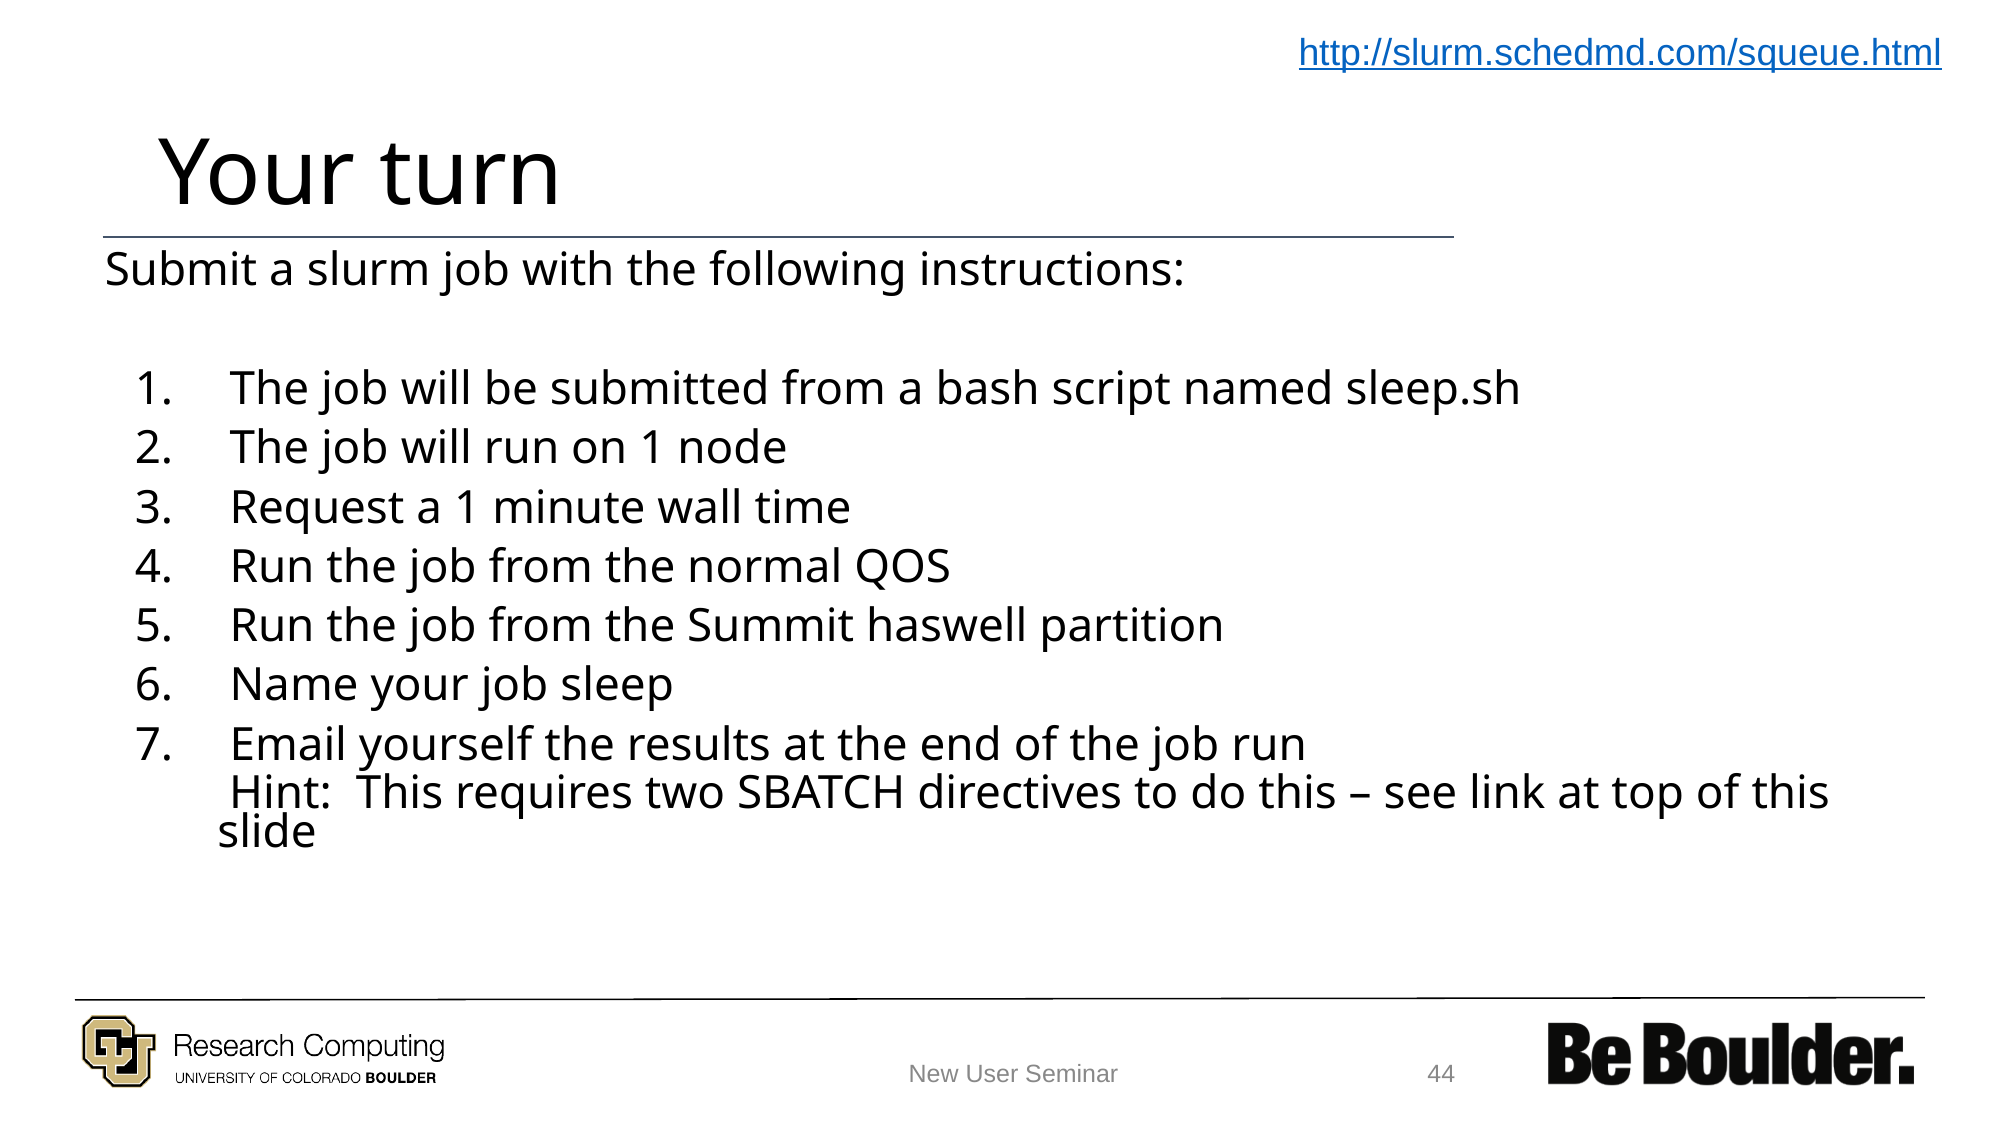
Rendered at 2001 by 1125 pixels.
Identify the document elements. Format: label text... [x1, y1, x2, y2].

footer New User Seminar [676, 1042, 1352, 1103]
picture [81, 1015, 444, 1088]
list Submit a slurm job with the following instructions: The job will be submitted from a bash script named sleep.sh The job will run on 1 node Request a 1 minute wall time Run the job from the normal QOS Run the job from the Summit haswell partition Name your job sleep Email yourself the results at the end of the job run Hint: This requires two SBATCH directives to do this – see link at top of this slide [89, 247, 1911, 994]
text_box http://slurm.schedmd.com/squeue.html [1278, 18, 1969, 84]
title Your turn [143, 112, 1716, 237]
slide_number ‹#› [1412, 1042, 1525, 1103]
picture [1524, 1015, 1938, 1088]
